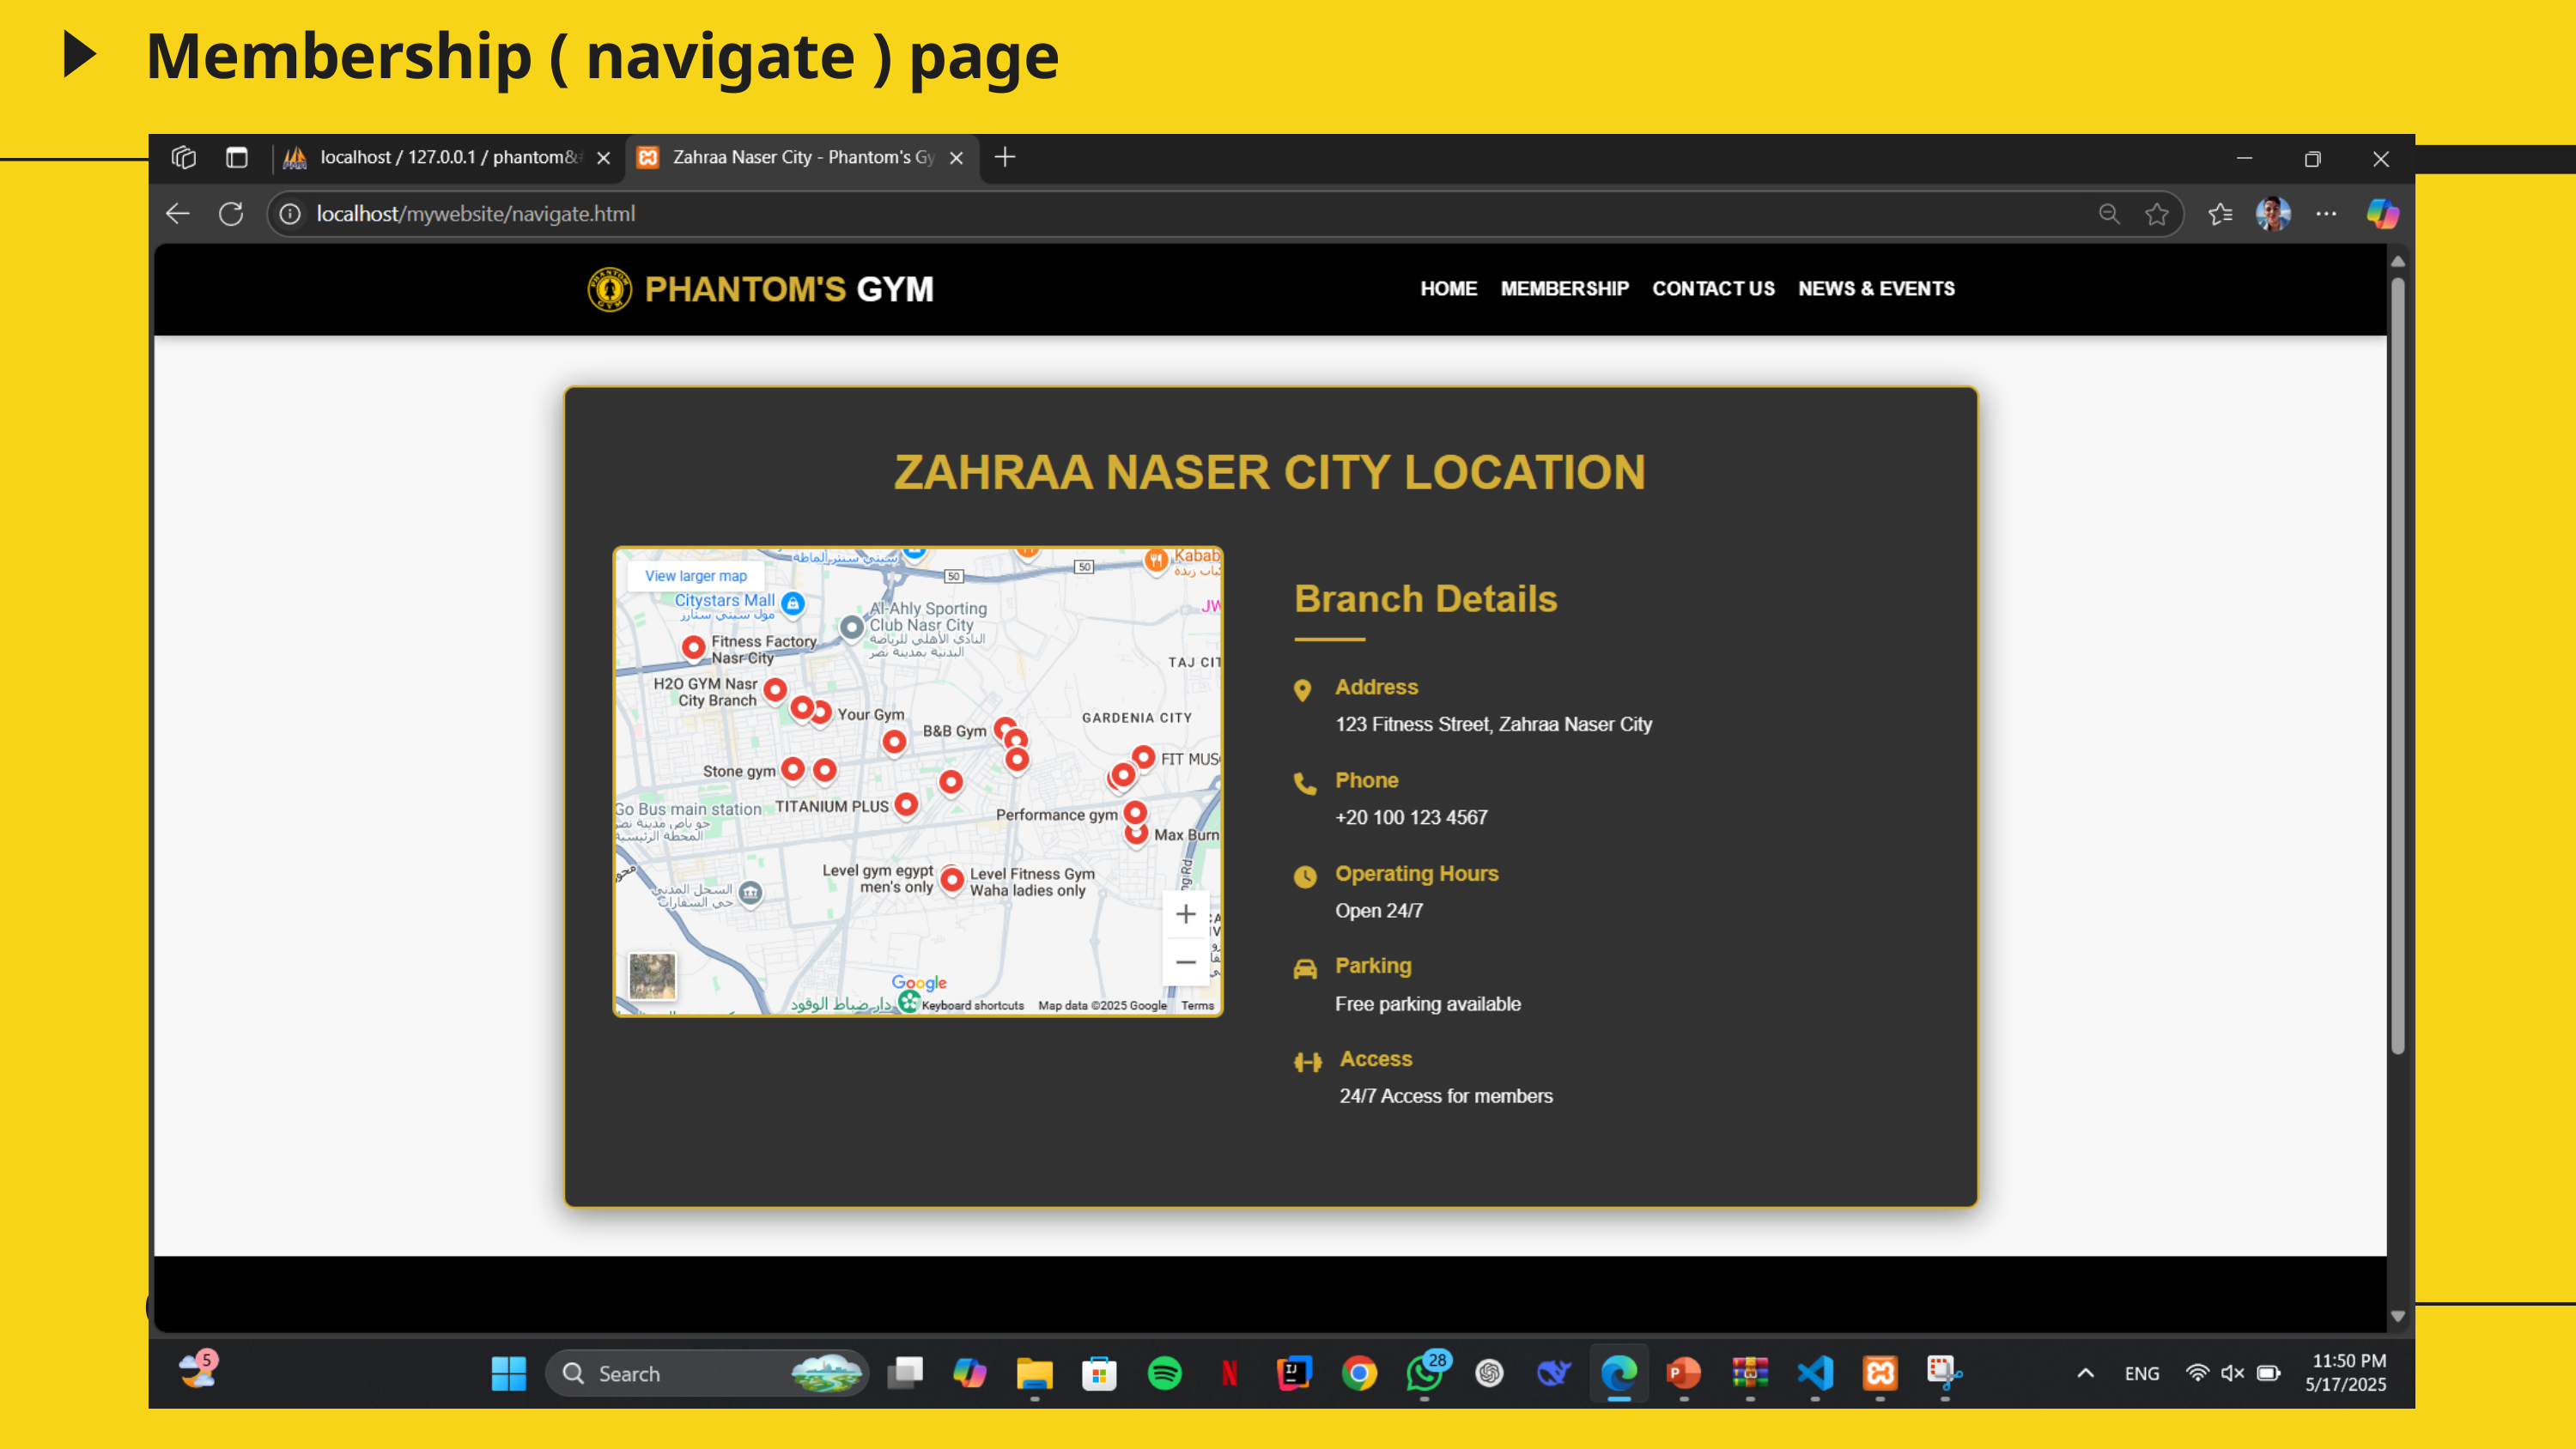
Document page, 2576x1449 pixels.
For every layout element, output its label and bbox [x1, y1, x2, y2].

text_box [2418, 144, 2576, 174]
text_box [0, 146, 140, 173]
text_box [2418, 1290, 2576, 1317]
picture [149, 133, 2415, 1409]
text_box [144, 9, 1194, 136]
text_box [56, 37, 106, 70]
